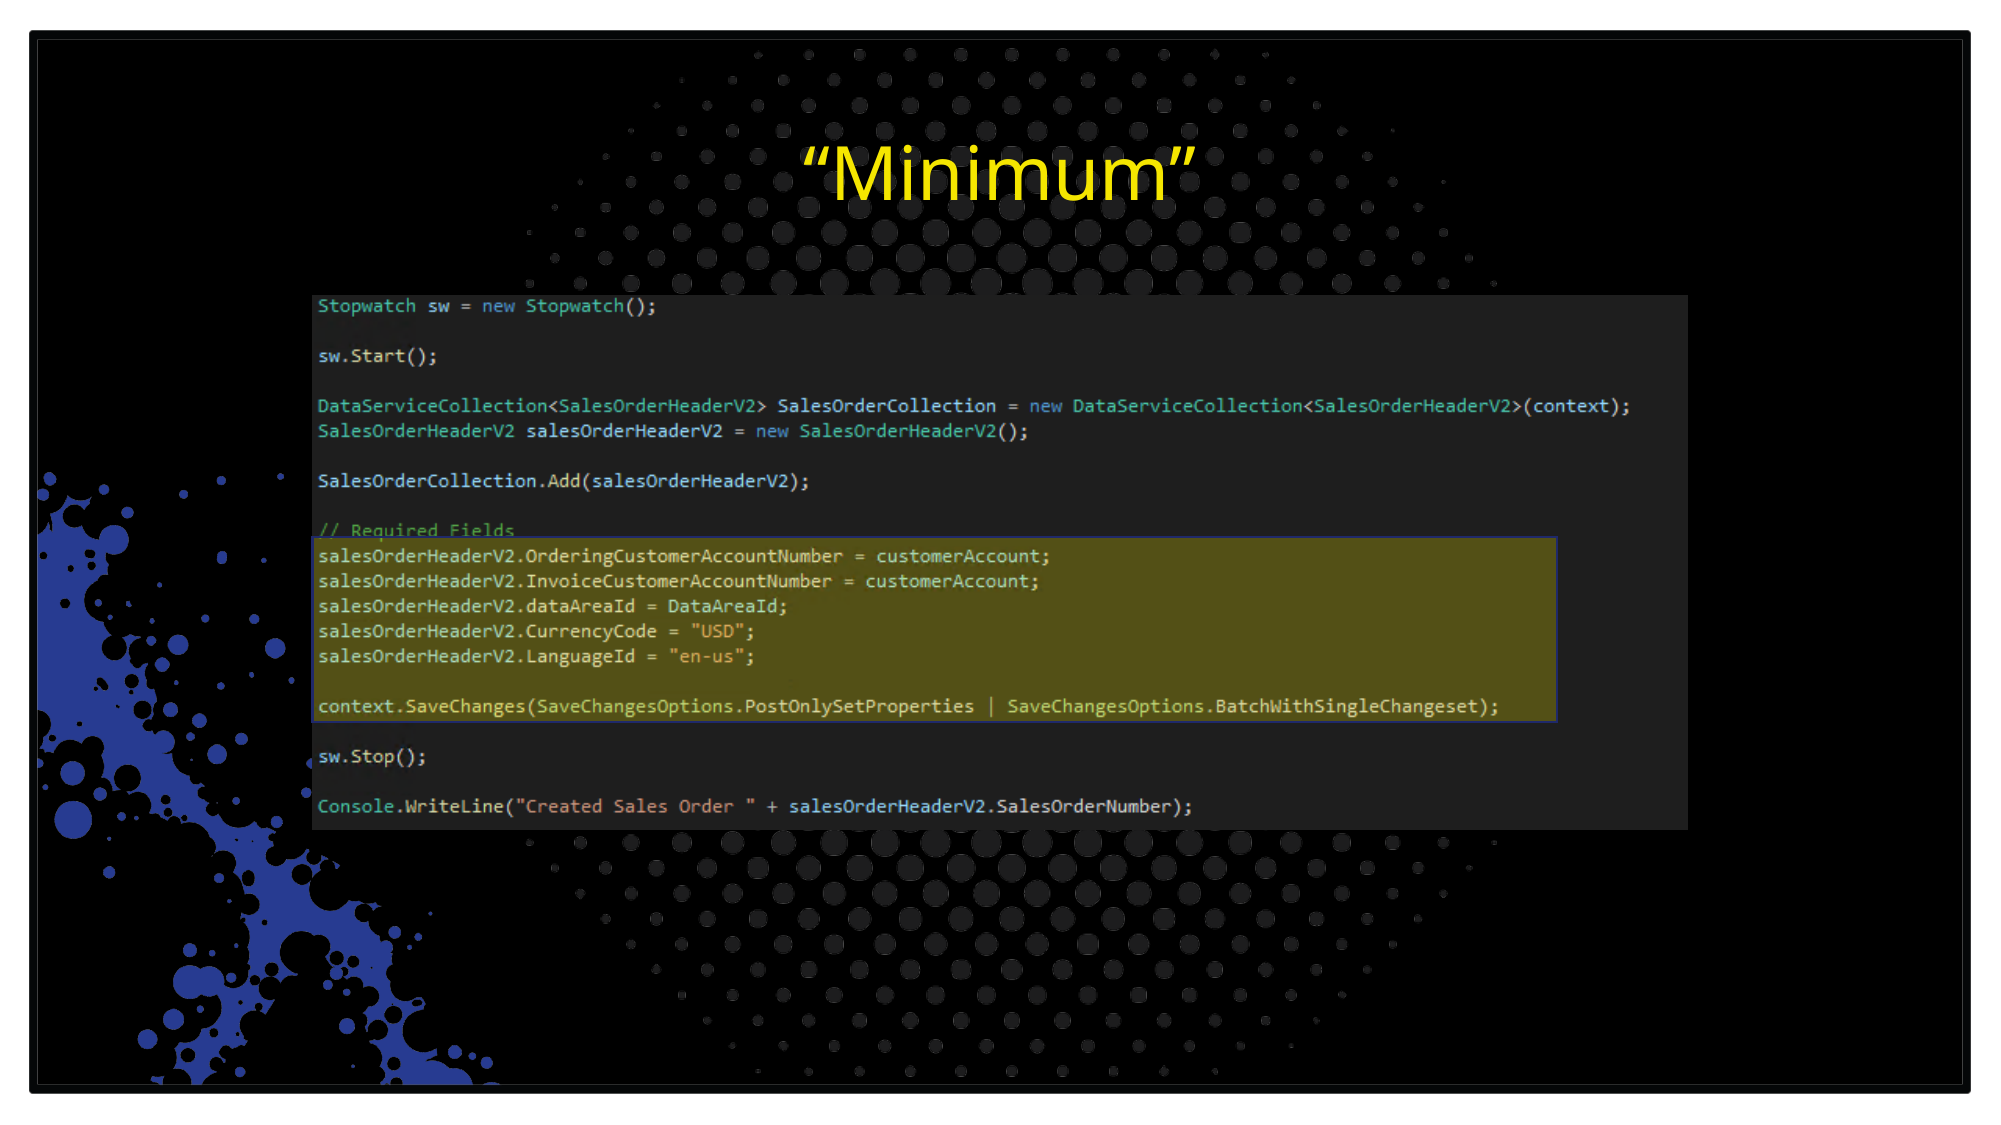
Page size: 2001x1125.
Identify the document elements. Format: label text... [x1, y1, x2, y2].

title “Minimum” [137, 75, 1863, 278]
picture [0, 0, 2000, 1125]
